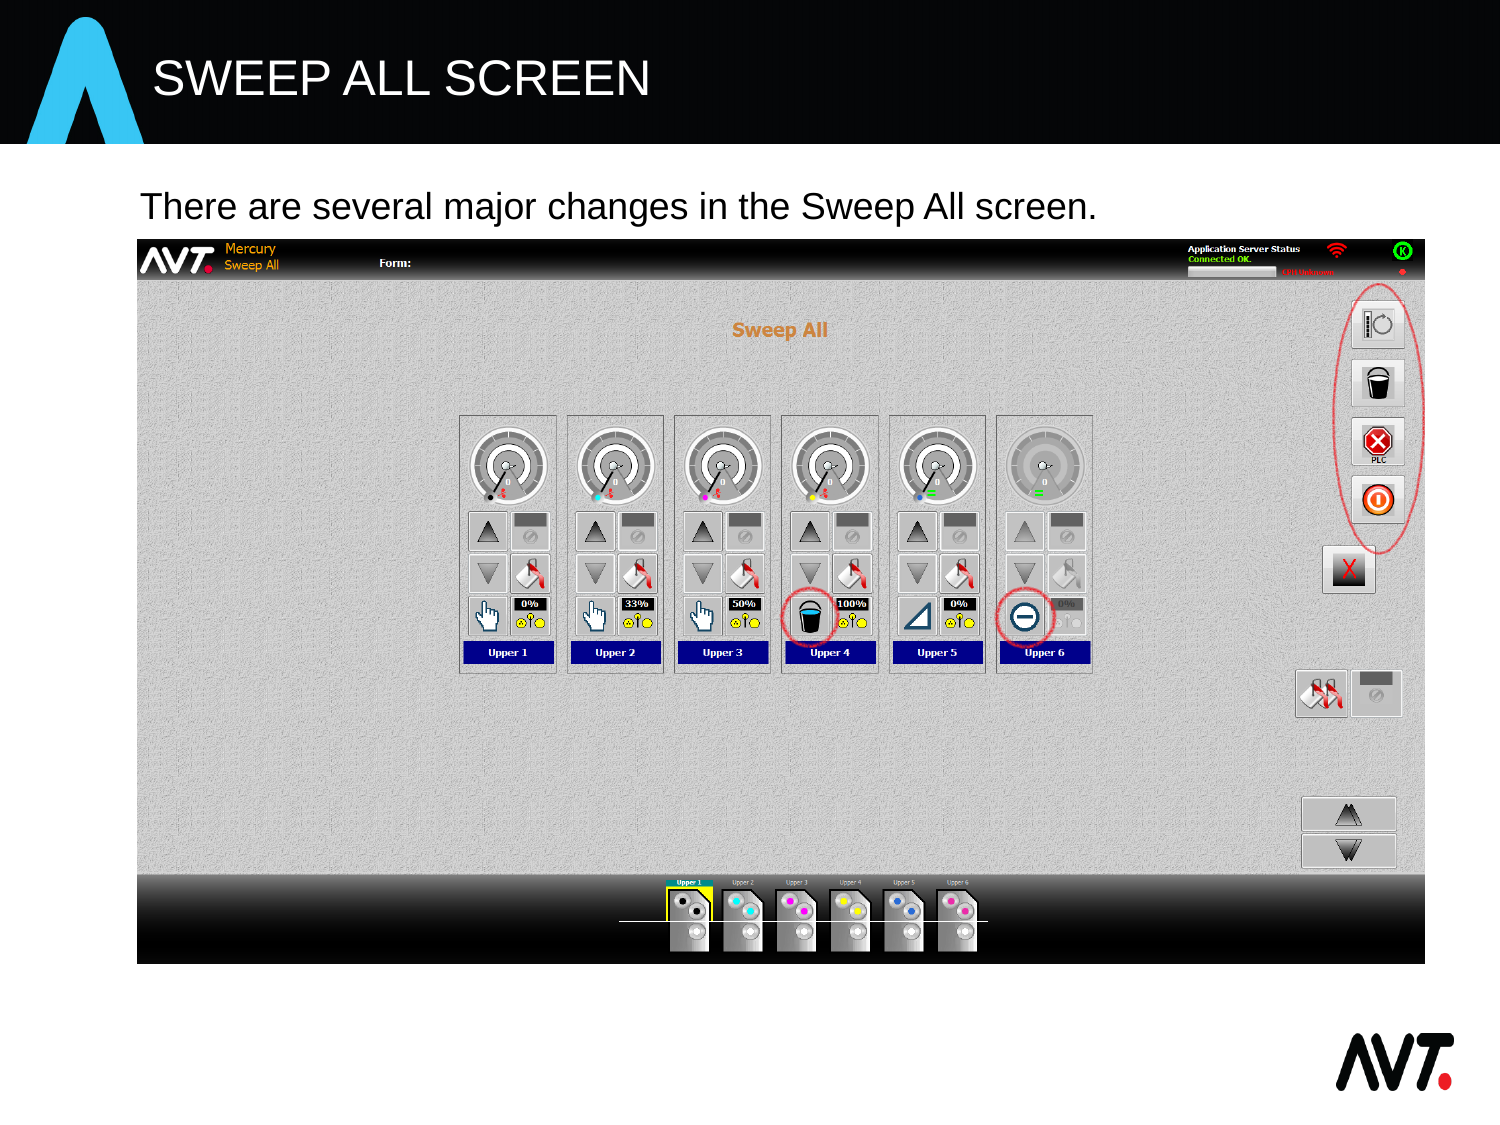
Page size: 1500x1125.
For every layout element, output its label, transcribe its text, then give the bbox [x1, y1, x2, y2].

title SWEEP all screen [137, 37, 1425, 113]
picture [0, 0, 1500, 144]
text_box There are several major changes in the Sweep All screen. [125, 174, 1425, 235]
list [136, 239, 1426, 965]
picture [1336, 1033, 1454, 1091]
